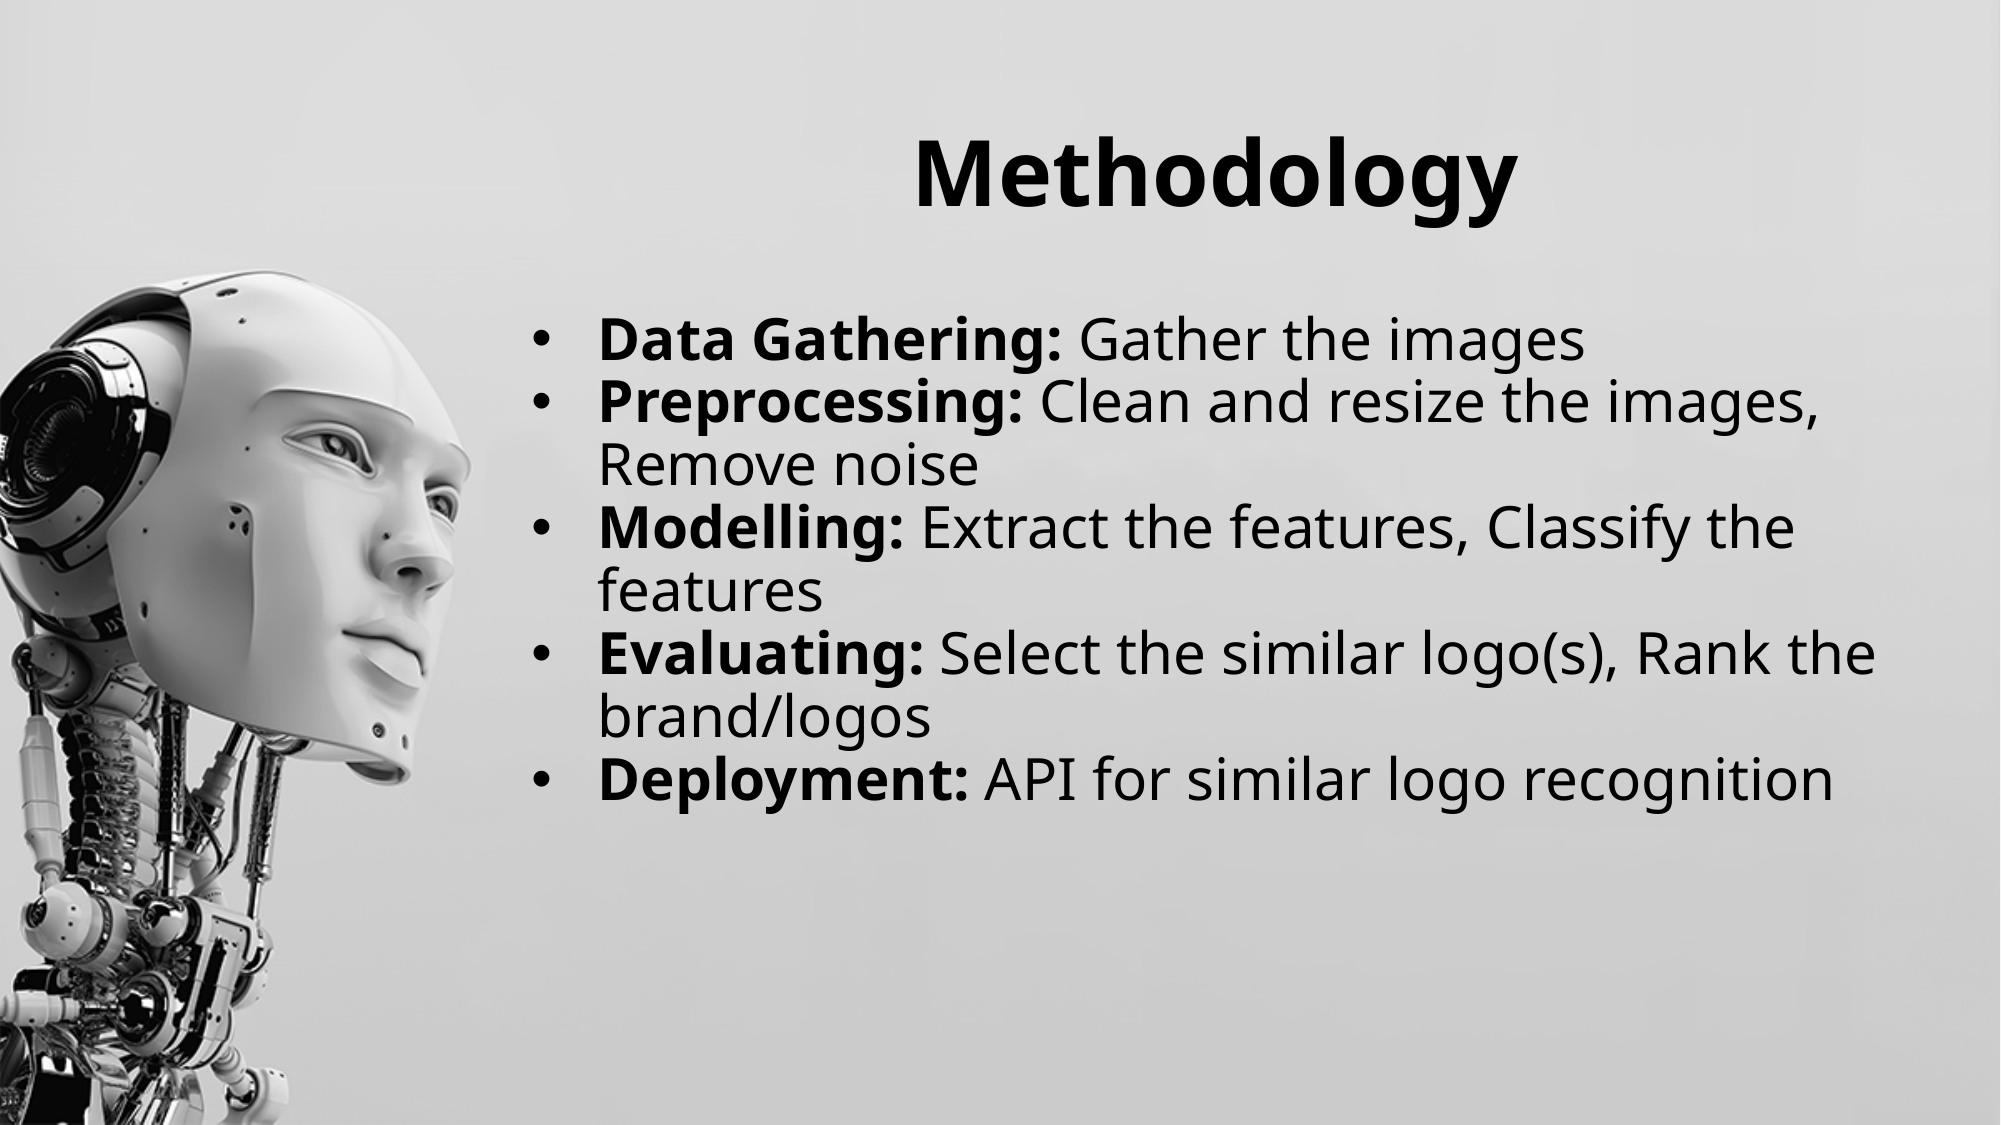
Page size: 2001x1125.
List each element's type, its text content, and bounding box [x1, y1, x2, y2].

picture [0, 0, 2001, 1125]
title Methodology [507, 68, 1923, 286]
list Data Gathering: Gather the images Preprocessing: Clean and resize the images, Remove noise Modelling: Extract the features, Classify the features Evaluating: Select the similar logo(s), Rank the brand/logos Deployment: API for similar logo recognition [507, 302, 1923, 1022]
